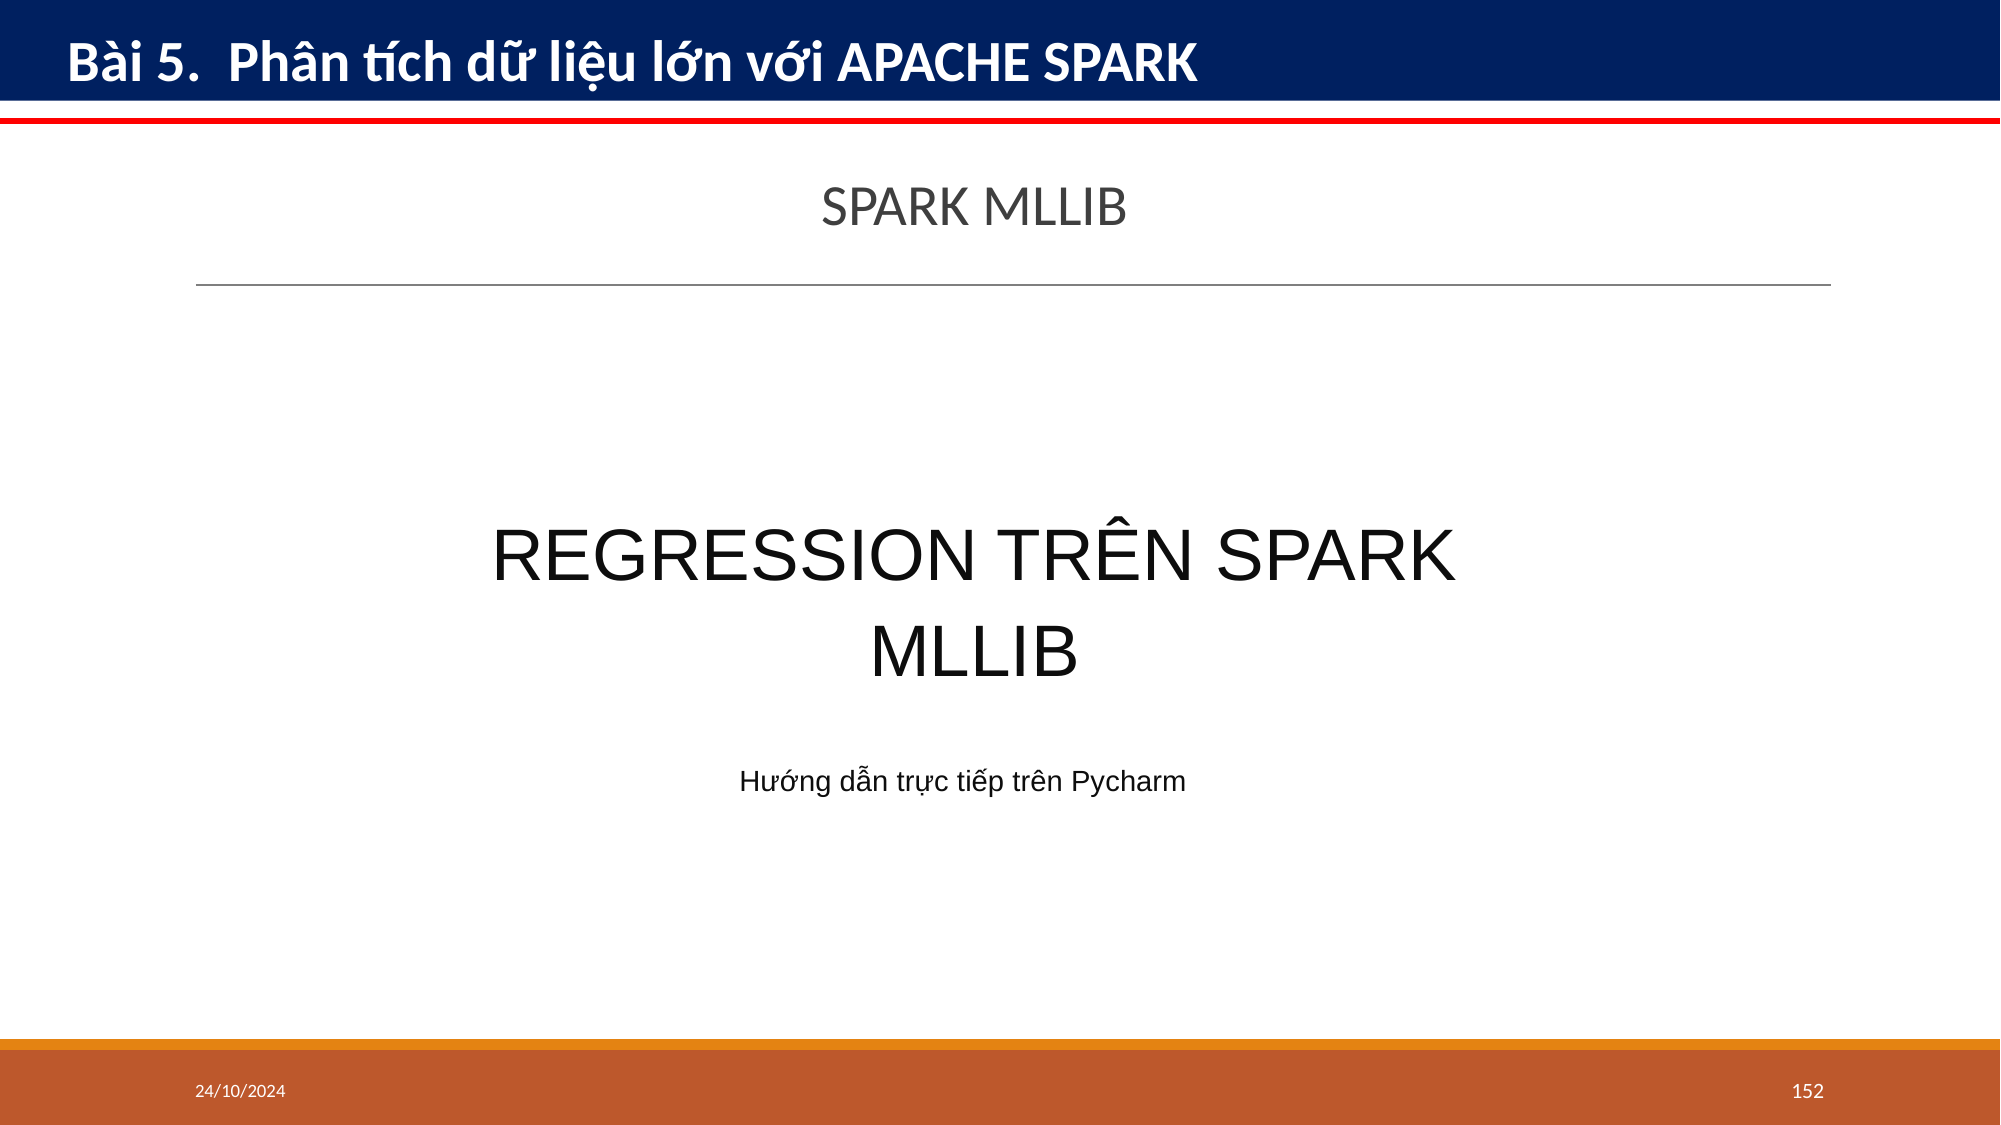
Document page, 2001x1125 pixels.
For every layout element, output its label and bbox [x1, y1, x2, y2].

slide_number [180, 1059, 586, 1120]
text_box [724, 751, 1401, 805]
text_box [449, 490, 1501, 699]
slide_number [1624, 1059, 1840, 1120]
text_box [0, 0, 2000, 101]
text_box [459, 141, 1490, 245]
